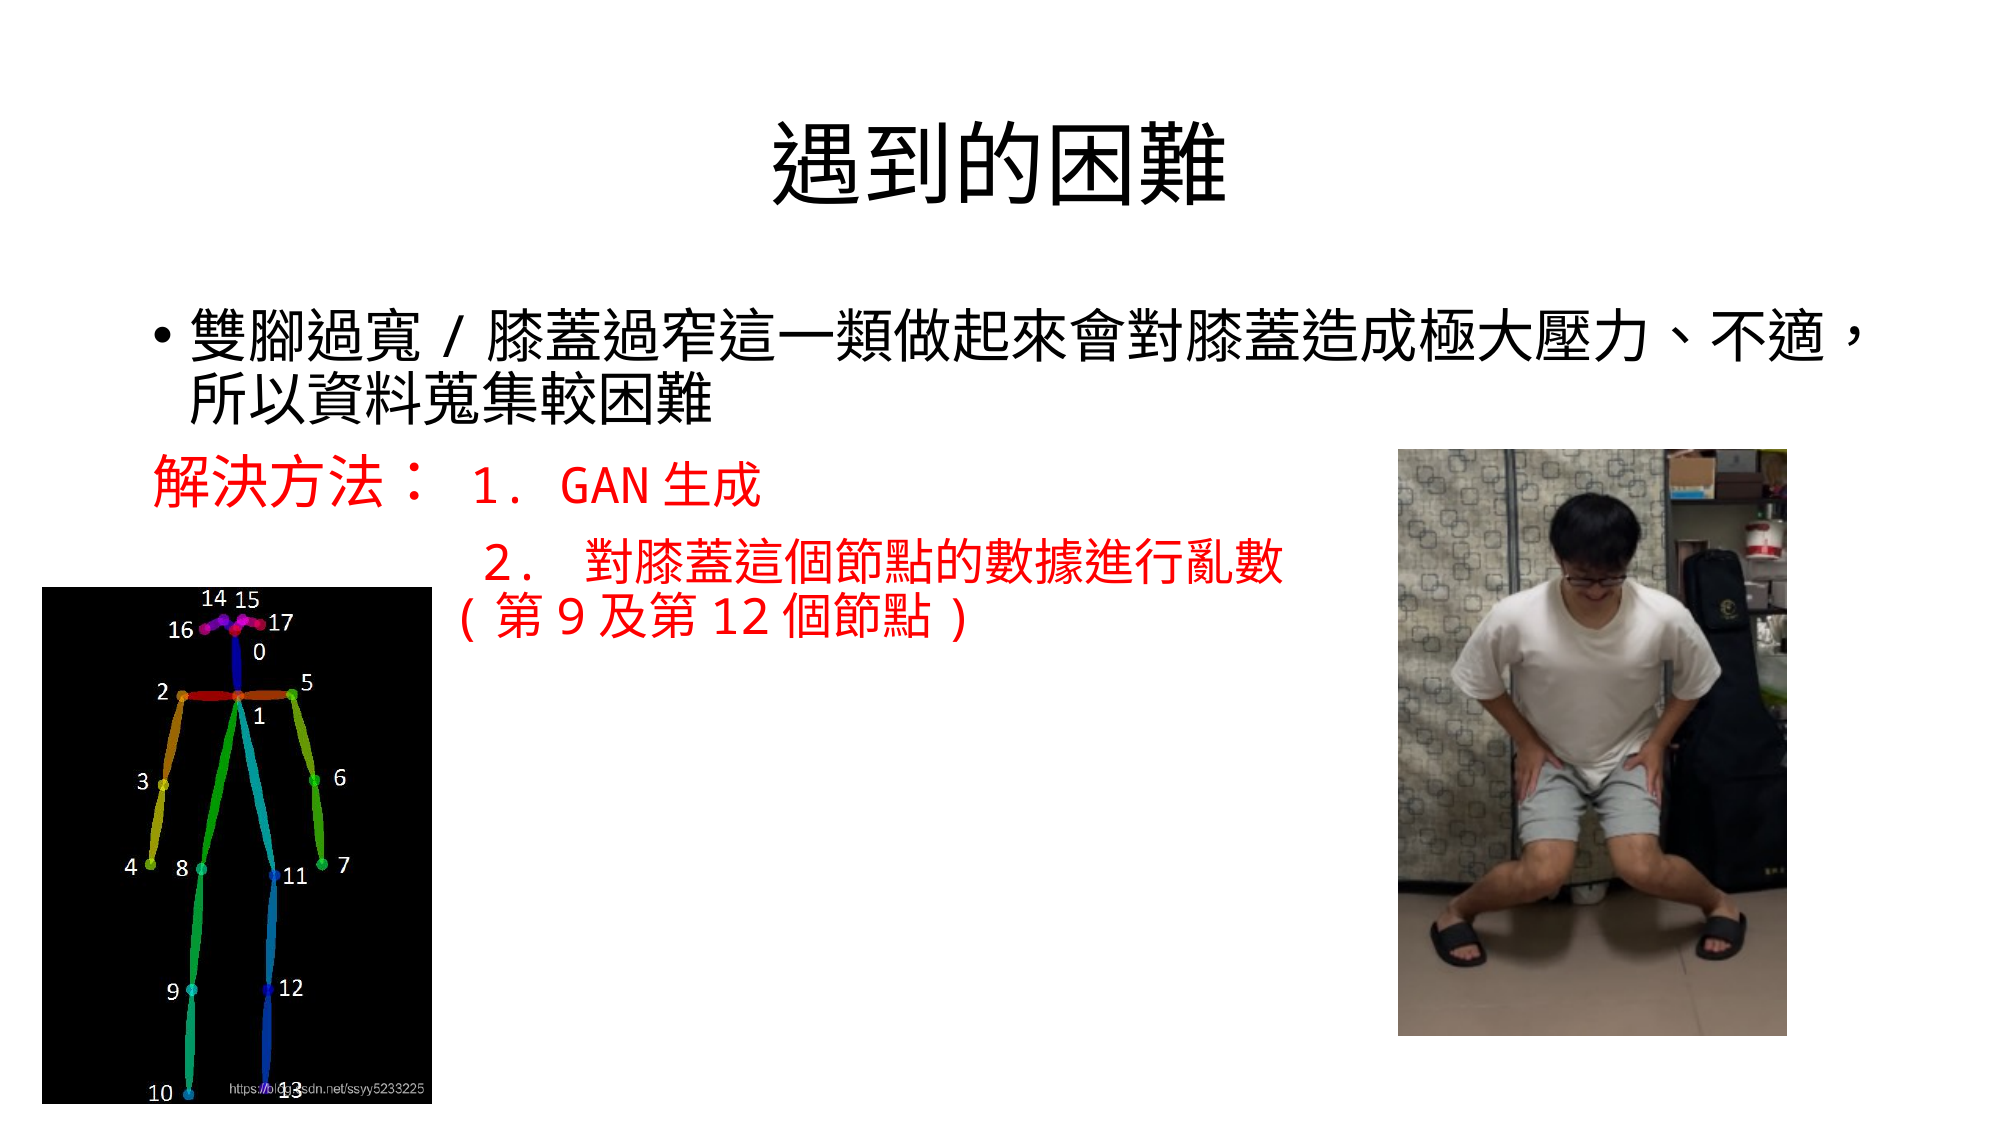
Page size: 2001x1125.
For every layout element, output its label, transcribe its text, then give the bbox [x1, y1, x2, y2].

picture [42, 587, 432, 1104]
picture [1398, 449, 1787, 1036]
title 遇到的困難 [137, 59, 1863, 278]
list 雙腳過寬/膝蓋過窄這一類做起來會對膝蓋造成極大壓力、不適，所以資料蒐集較困難 解決方法： 1. GAN生成 2. 對膝蓋這個節點的數據進行亂數 (第9及第12個節點) [137, 299, 1863, 1014]
